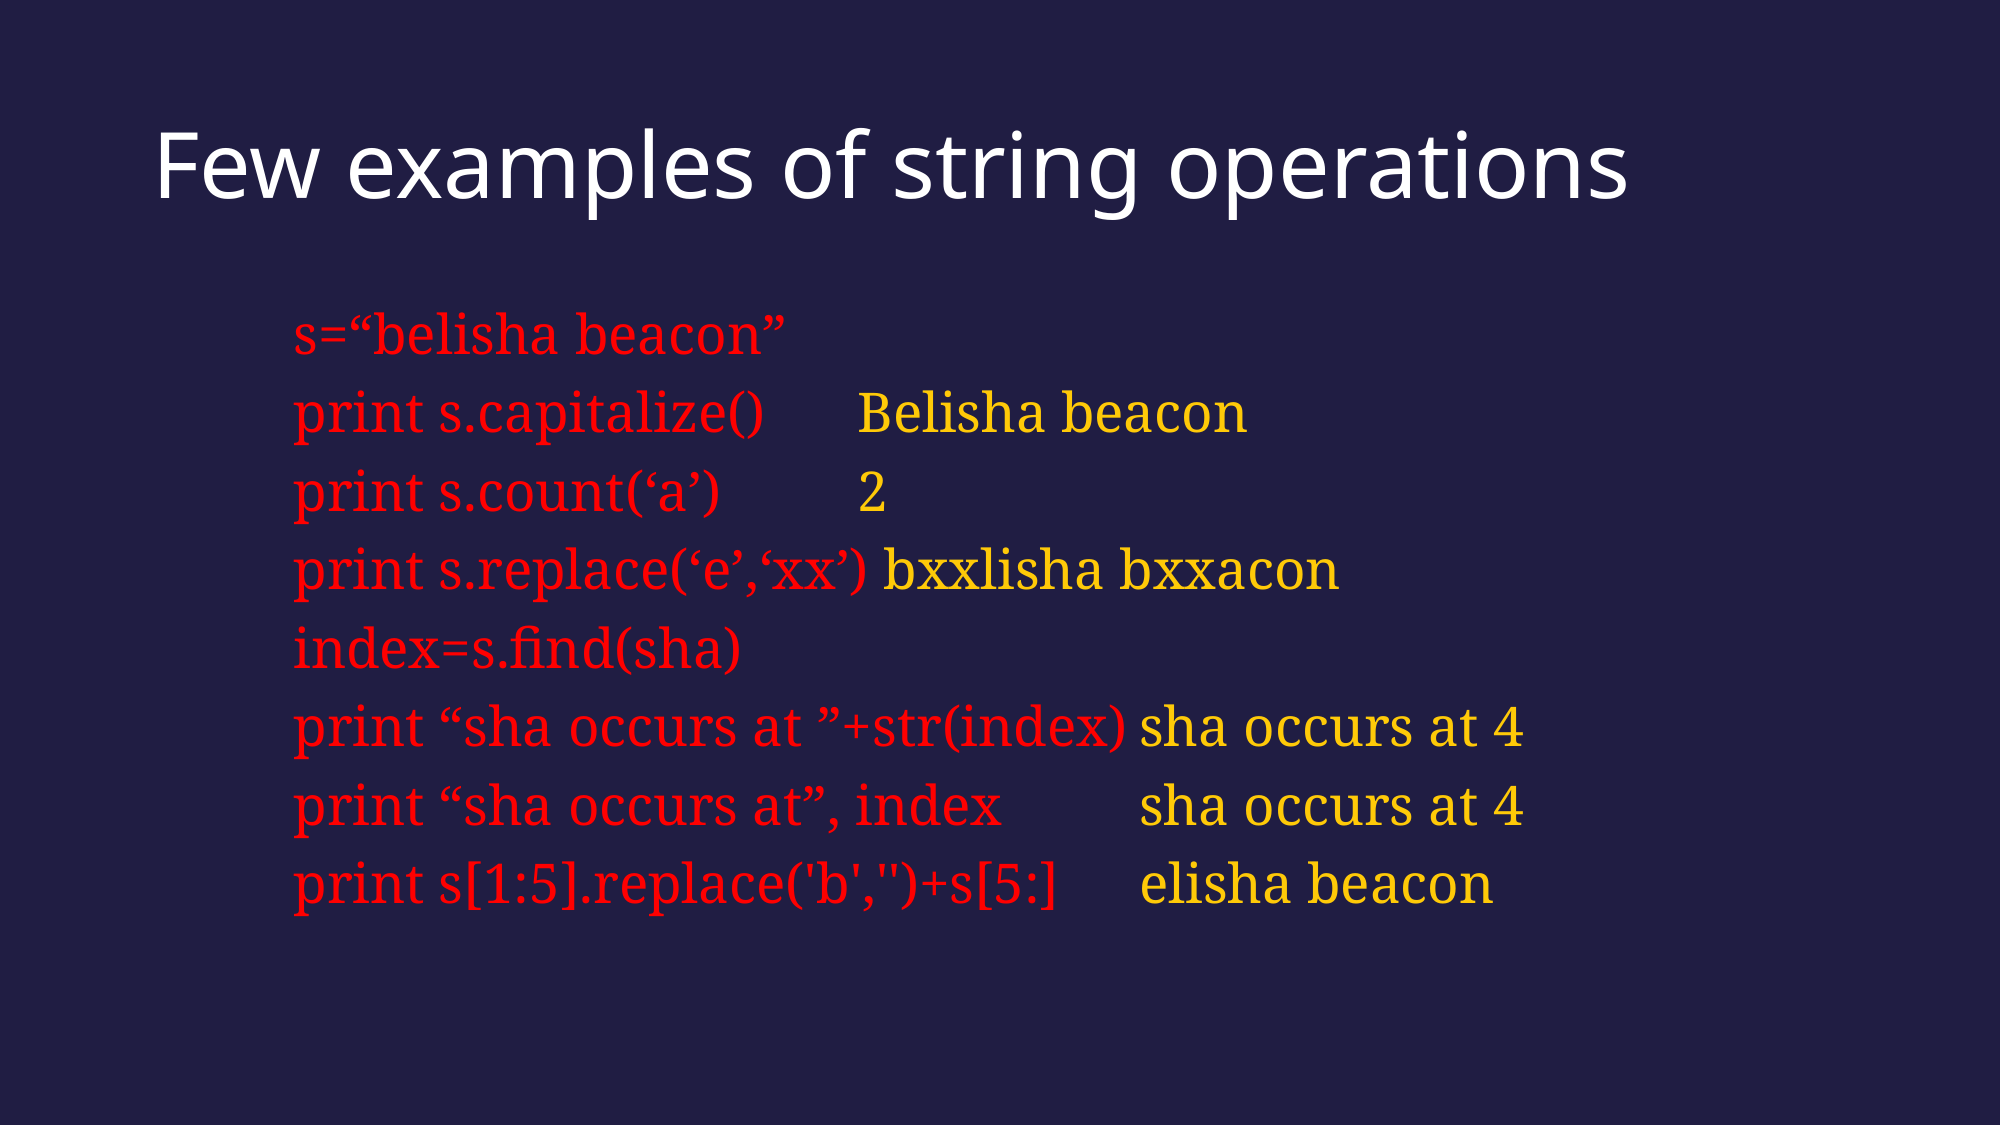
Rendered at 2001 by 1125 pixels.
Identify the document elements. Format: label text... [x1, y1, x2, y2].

list s=“belisha beacon” print s.capitalize() Belisha beacon print s.count(‘a’) 2 print s.replace(‘e’,‘xx’) bxxlisha bxxacon index=s.find(sha) print “sha occurs at ”+str(index) sha occurs at 4 print “sha occurs at”, index sha occurs at 4 print s[1:5].replace('b','')+s[5:] elisha beacon [137, 299, 1863, 1014]
title Few examples of string operations [137, 59, 1863, 278]
